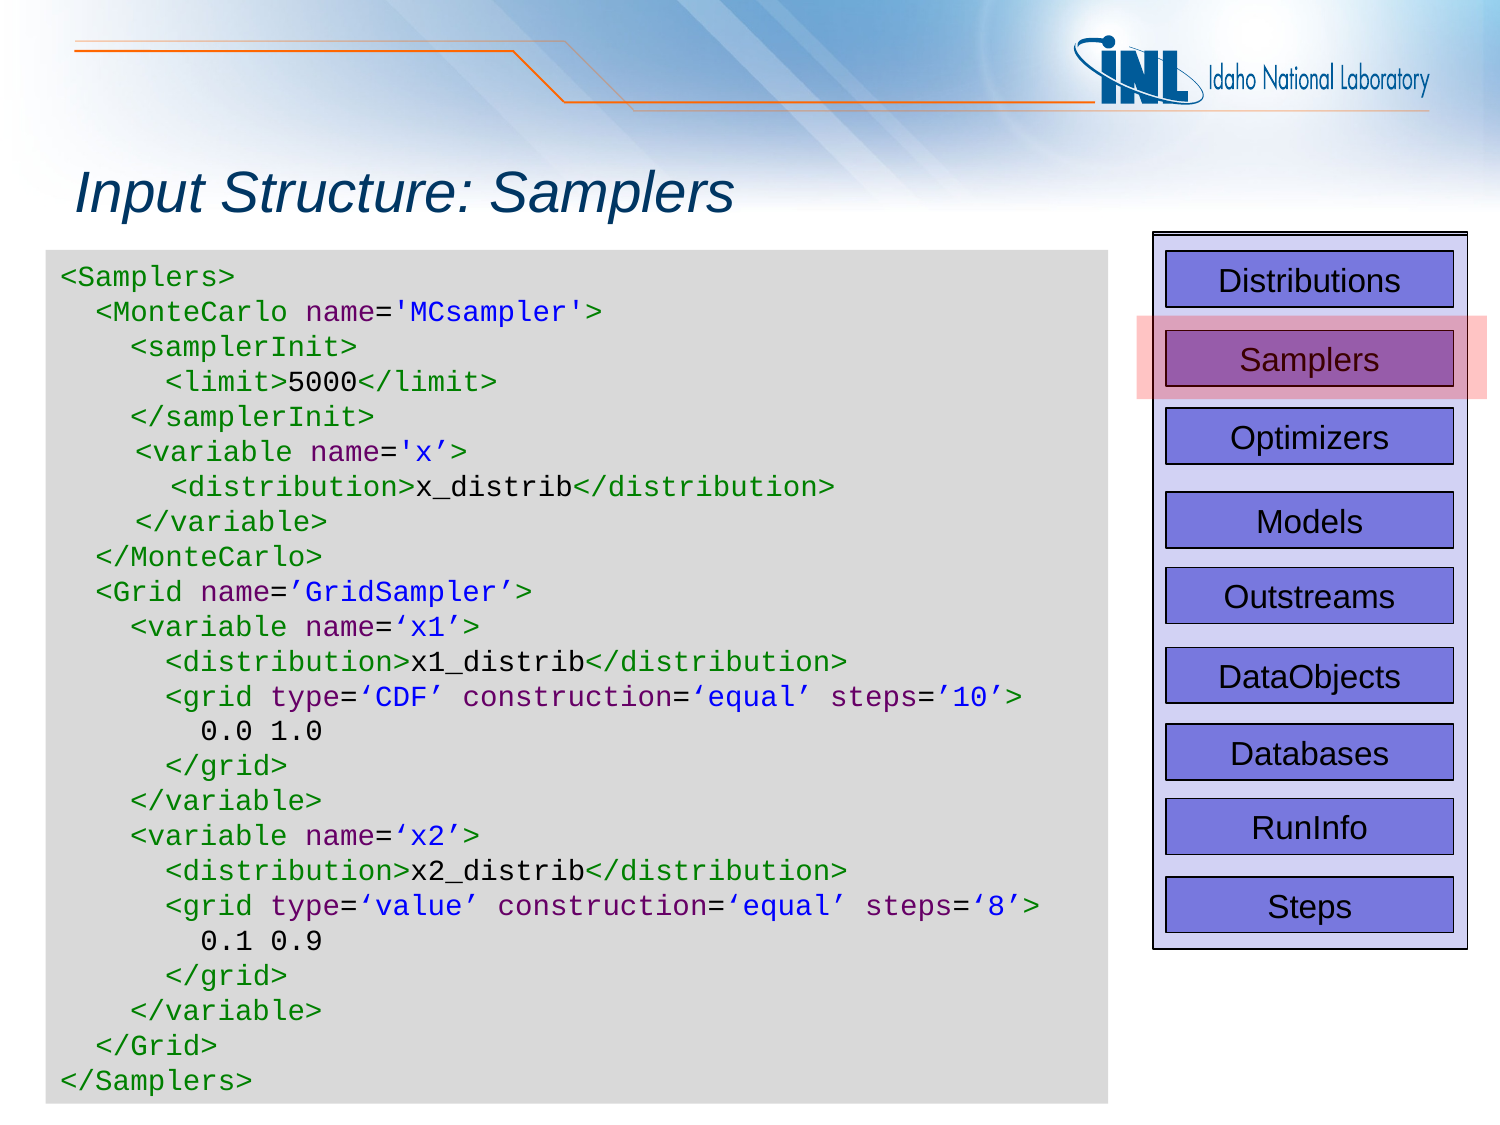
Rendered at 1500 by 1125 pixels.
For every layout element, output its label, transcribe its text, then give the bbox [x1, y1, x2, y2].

text_box DataObjects [1166, 647, 1454, 704]
text_box [1136, 315, 1487, 400]
text_box Distributions [1166, 251, 1454, 307]
text_box [1153, 400, 1468, 949]
text_box Models [1166, 492, 1454, 548]
text_box Outstreams [1166, 567, 1454, 624]
picture [0, 0, 1500, 1125]
text_box Steps [1166, 876, 1454, 933]
text_box RunInfo [1166, 798, 1454, 855]
text_box [1153, 231, 1468, 235]
text_box Databases [1166, 724, 1454, 780]
text_box [1153, 235, 1468, 315]
title Input Structure: Samplers [74, 164, 1426, 227]
text_box Optimizers [1166, 408, 1454, 464]
text_box <Samplers> <MonteCarlo name='MCsampler'> <samplerInit> <limit>5000</limit> </samplerInit> <variable name='x’> <distribution>x_distrib</distribution> </variable> </MonteCarlo> <Grid name=’GridSampler’> <variable name=‘x1’> <distribution>x1_distrib</distribution> <grid type=‘CDF’ construction=‘equal’ steps=’10’> 0.0 1.0 </grid> </variable> <variable name=‘x2’> <distribution>x2_distrib</distribution> <grid type=‘value’ construction=‘equal’ steps=‘8’> 0.1 0.9 </grid> </variable> </Grid> </Samplers> [45, 249, 1109, 1104]
